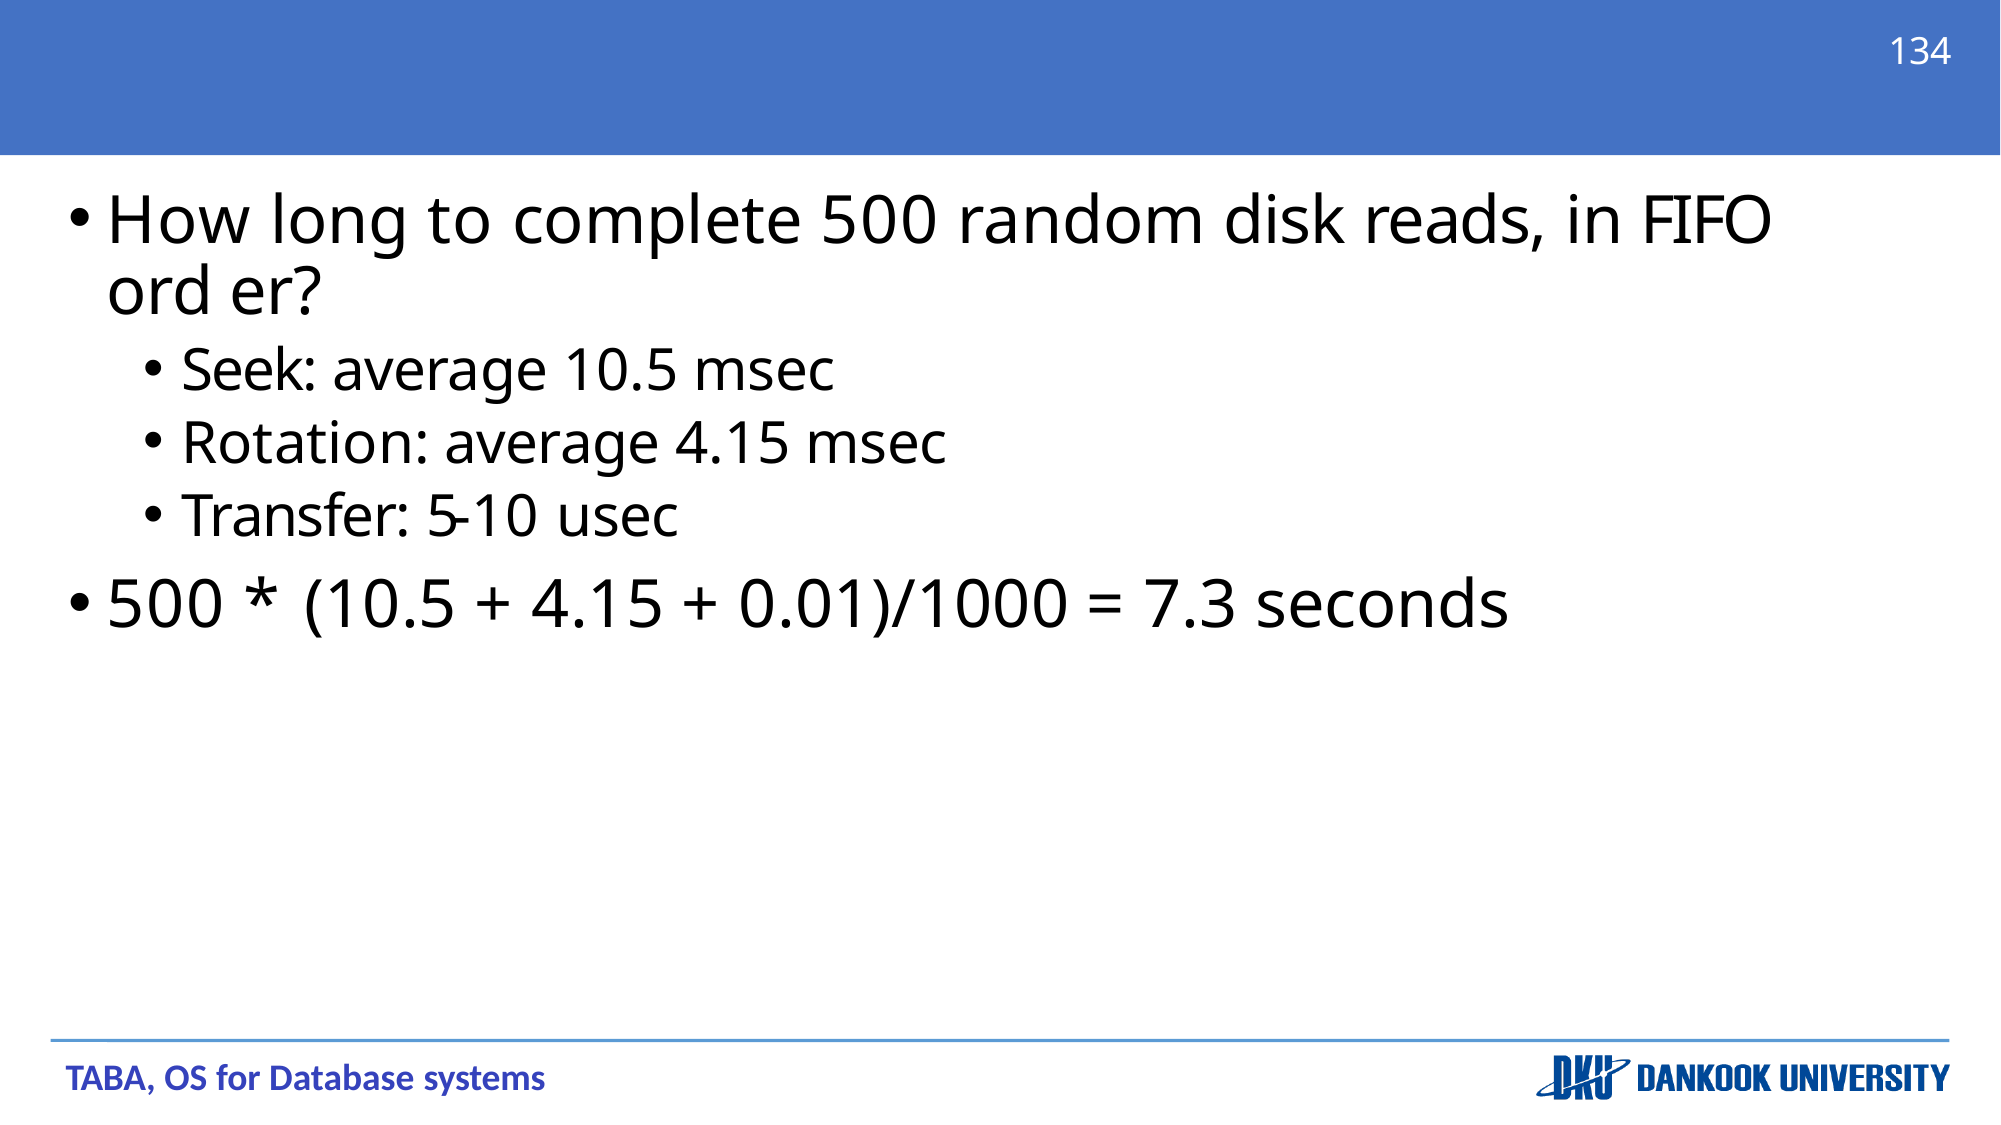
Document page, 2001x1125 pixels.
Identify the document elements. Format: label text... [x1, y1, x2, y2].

picture [1536, 1055, 1950, 1100]
footer TABA, OS for Database systems [63, 1052, 550, 1125]
text_box 134 [1886, 24, 1956, 72]
text_box How long to complete 500 random disk reads, in FIFO ord er? Seek: average 10.5 msec Rotation: average 4.15 msec Transfer: 5-10 usec 500 * (10.5 + 4.15 + 0.01)/1000 = 7.3 seconds [66, 173, 1897, 642]
